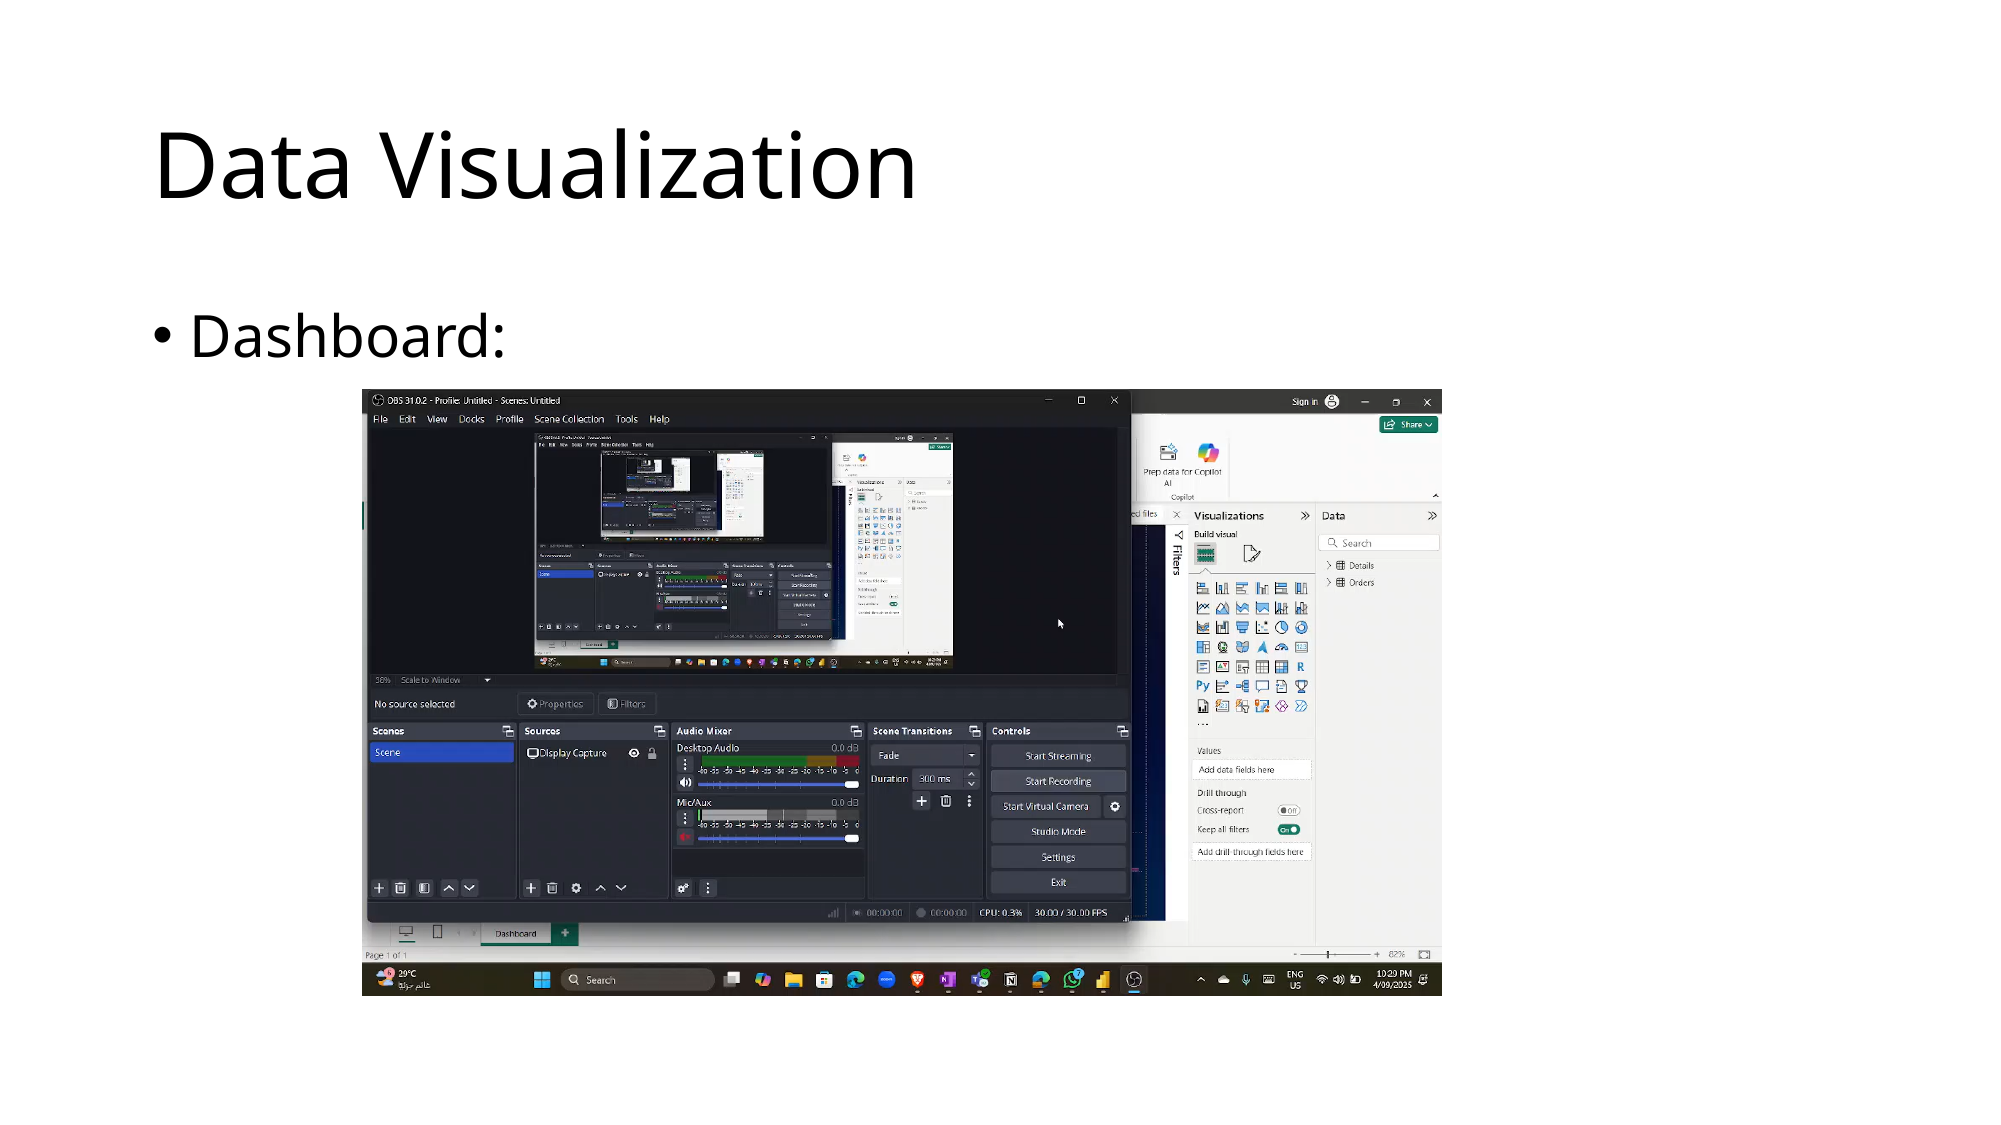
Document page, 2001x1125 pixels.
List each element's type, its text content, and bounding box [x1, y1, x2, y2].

title Data Visualization [137, 59, 1863, 278]
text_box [360, 387, 1443, 997]
list Dashboard: [137, 299, 1863, 1014]
